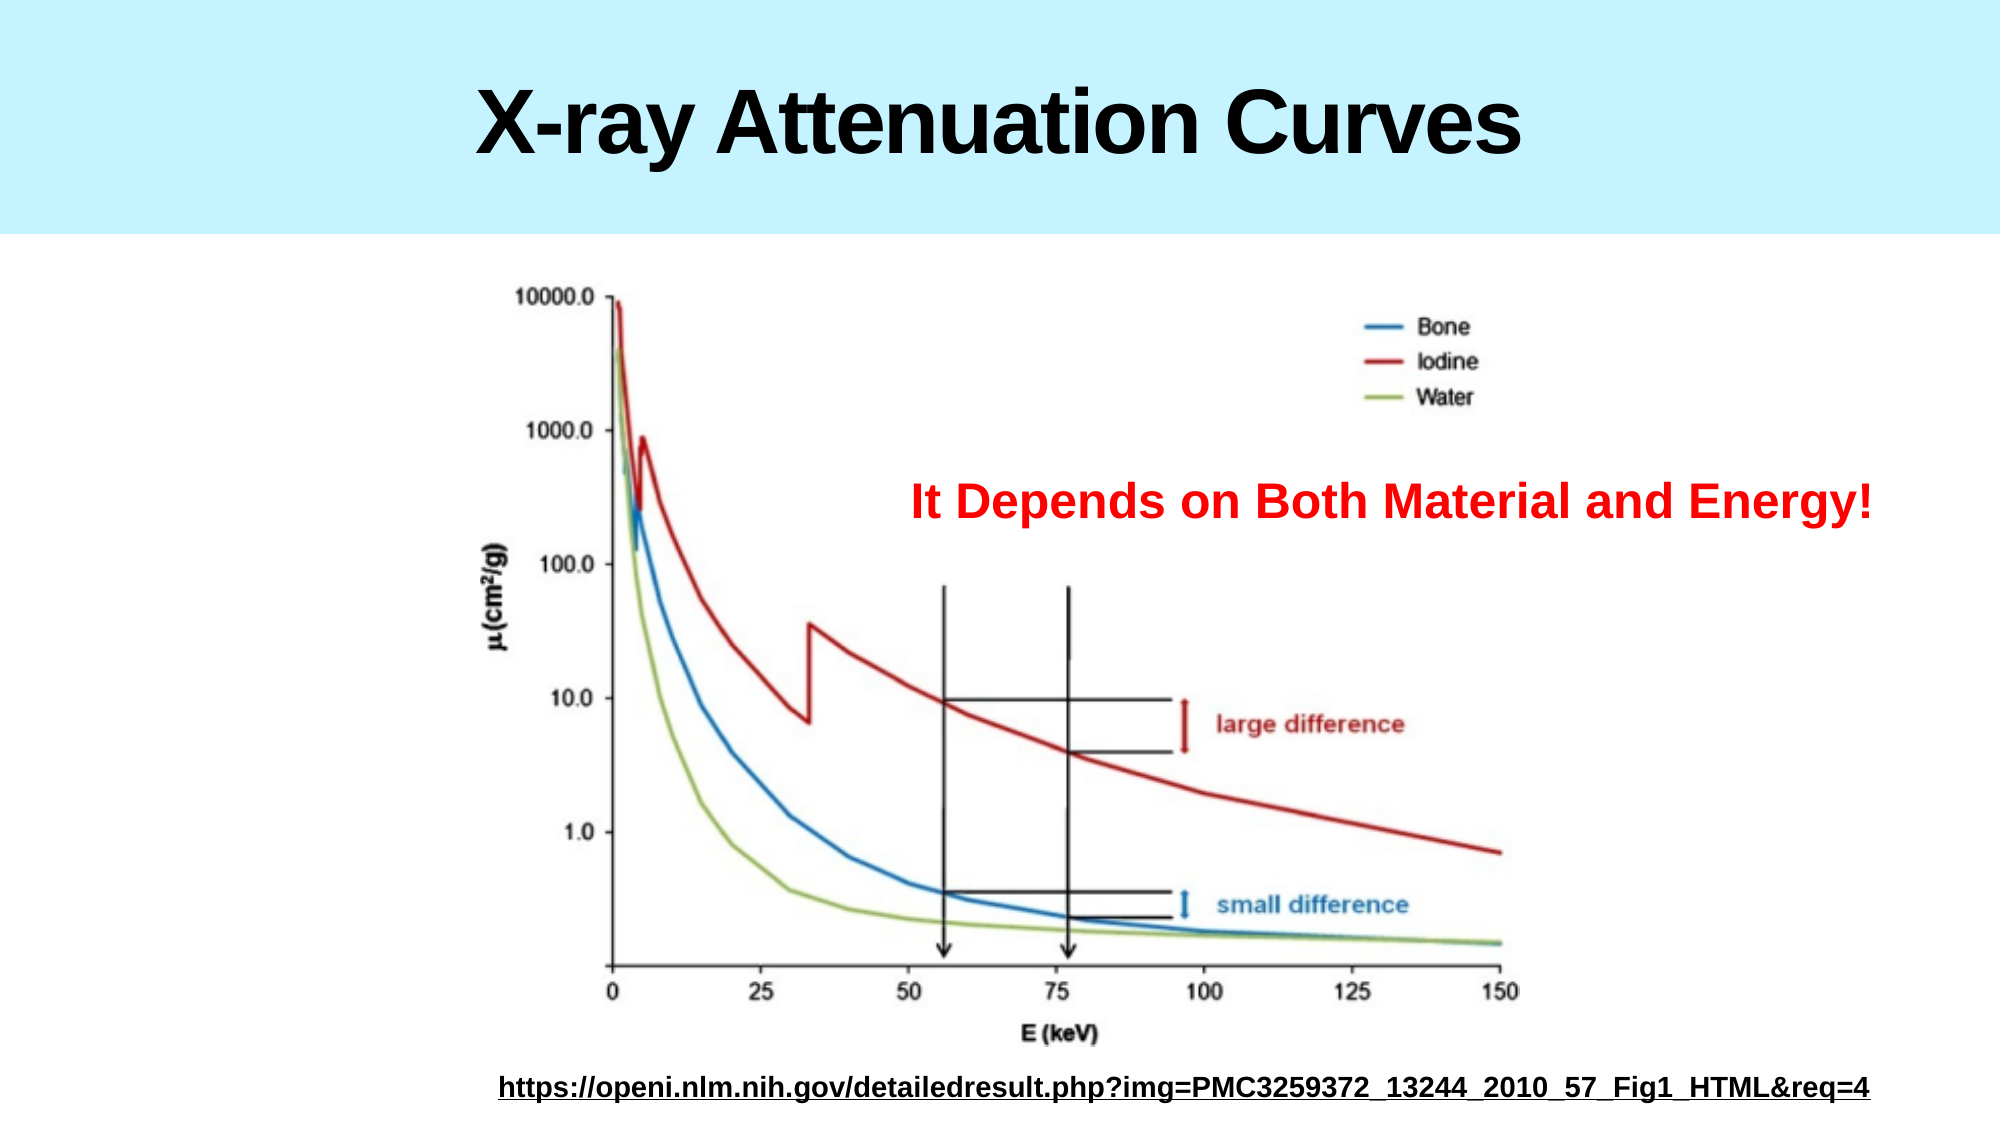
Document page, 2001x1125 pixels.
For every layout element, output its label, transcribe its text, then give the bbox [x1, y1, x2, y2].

text_box It Depends on Both Material and Energy! [1529, 460, 1890, 536]
picture [480, 247, 1520, 1048]
text_box https://openi.nlm.nih.gov/detailedresult.php?img=PMC3259372_13244_2010_57_Fig1_HTML&req=4 [398, 1060, 1895, 1111]
title X-ray Attenuation Curves [0, 0, 2000, 234]
